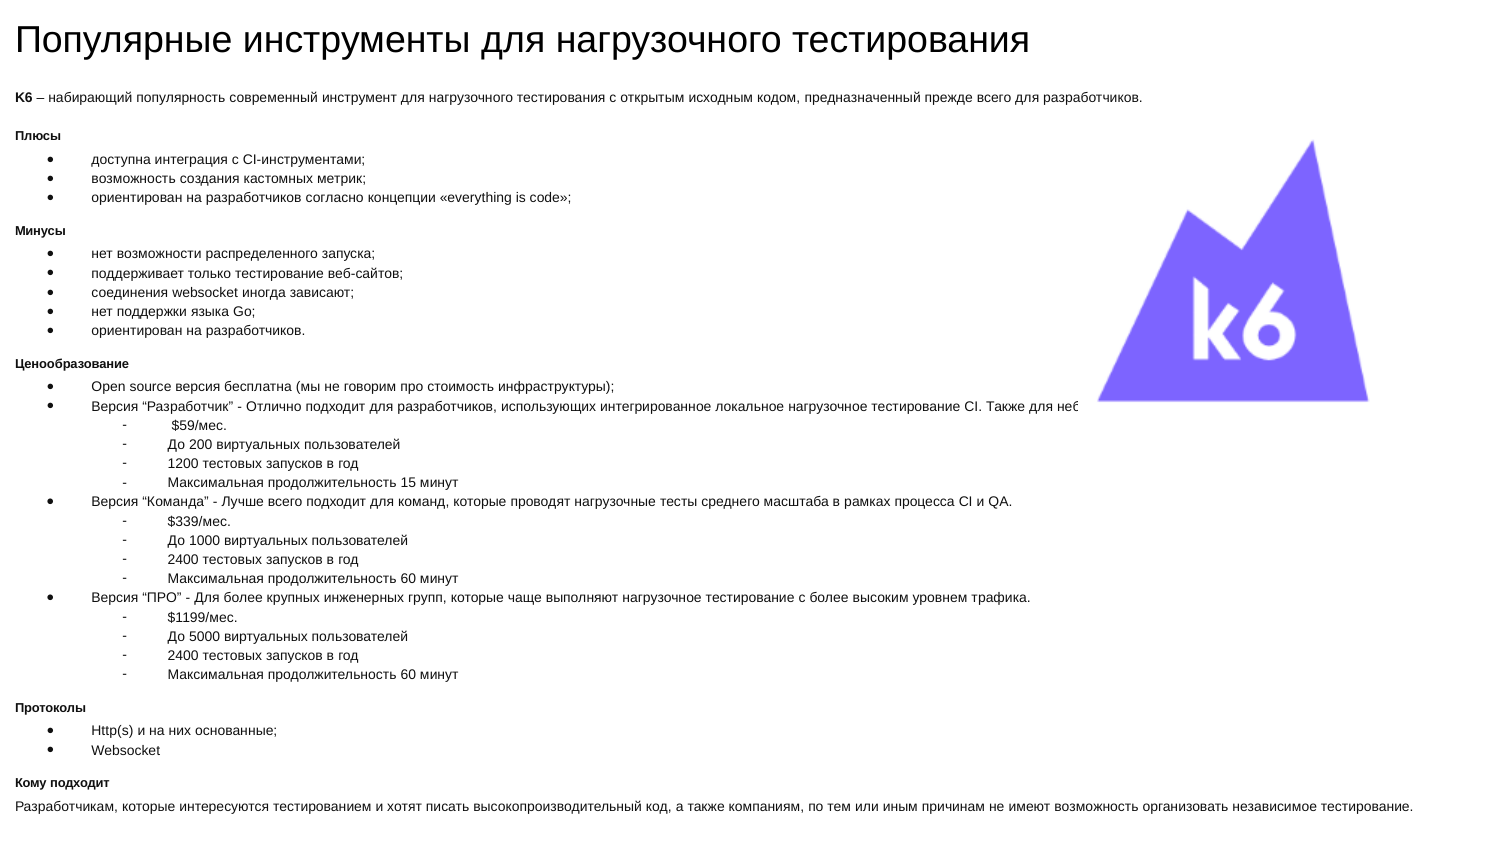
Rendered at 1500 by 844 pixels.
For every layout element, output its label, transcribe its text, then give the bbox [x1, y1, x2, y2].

list K6 – набирающий популярность современный инструмент для нагрузочного тестирования с открытым исходным кодом, предназначенный прежде всего для разработчиков. Плюсы доступна интеграция с CI-инструментами; возможность создания кастомных метрик; ориентирован на разработчиков согласно концепции «everything is code»; Минусы нет возможности распределенного запуска; поддерживает только тестирование веб-сайтов; соединения websocket иногда зависают; нет поддержки языка Go; ориентирован на разработчиков. Ценообразование Open source версия бесплатна (мы не говорим про стоимость инфраструктуры); Версия “Разработчик” - Отлично подходит для разработчиков, использующих интегрированное локальное нагрузочное тестирование CI. Также для небольшого облачного тестирования. $59/мес. До 200 виртуальных пользователей 1200 тестовых запусков в год Максимальная продолжительность 15 минут Версия “Команда” - Лучше всего подходит для команд, которые проводят нагрузочные тесты среднего масштаба в рамках процесса CI и QA. $339/мес. До 1000 виртуальных пользователей 2400 тестовых запусков в год Максимальная продолжительность 60 минут Версия “ПРО” - Для более крупных инженерных групп, которые чаще выполняют нагрузочное тестирование с более высоким уровнем трафика. $1199/мес. До 5000 виртуальных пользователей 2400 тестовых запусков в год Максимальная продолжительность 60 минут Протоколы Http(s) и на них основанные; Websocket Кому подходит Разработчикам, которые интересуются тестированием и хотят писать высокопроизводительный код, а также компаниям, по тем или иным причинам не имеют возможность организовать независимое тестирование. [0, 70, 1500, 844]
picture [1078, 134, 1383, 415]
title Популярные инструменты для нагрузочного тестирования [0, 0, 1398, 94]
